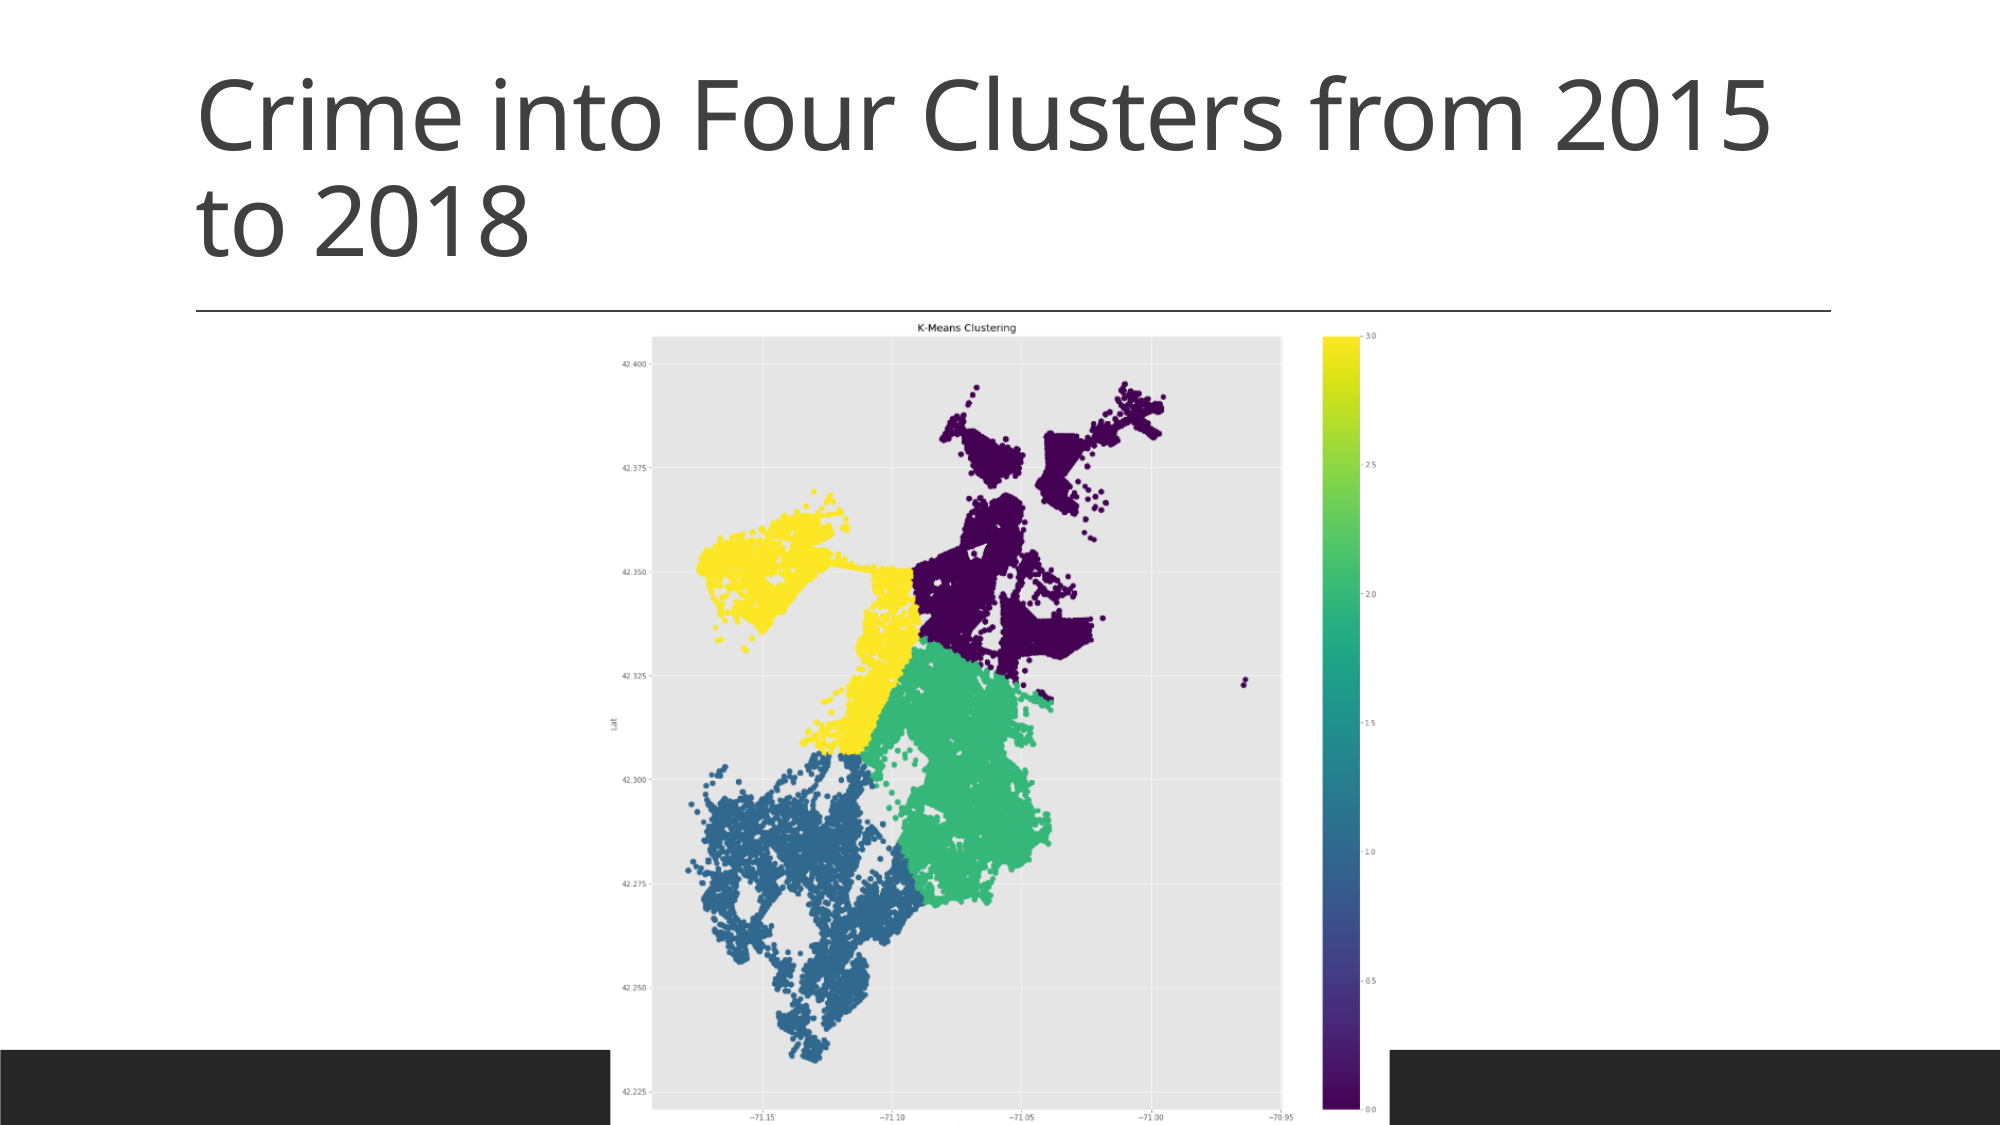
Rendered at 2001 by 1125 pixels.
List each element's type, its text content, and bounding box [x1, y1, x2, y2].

title Crime into Four Clusters from 2015 to 2018 [180, 47, 1830, 285]
picture [609, 320, 1391, 1125]
